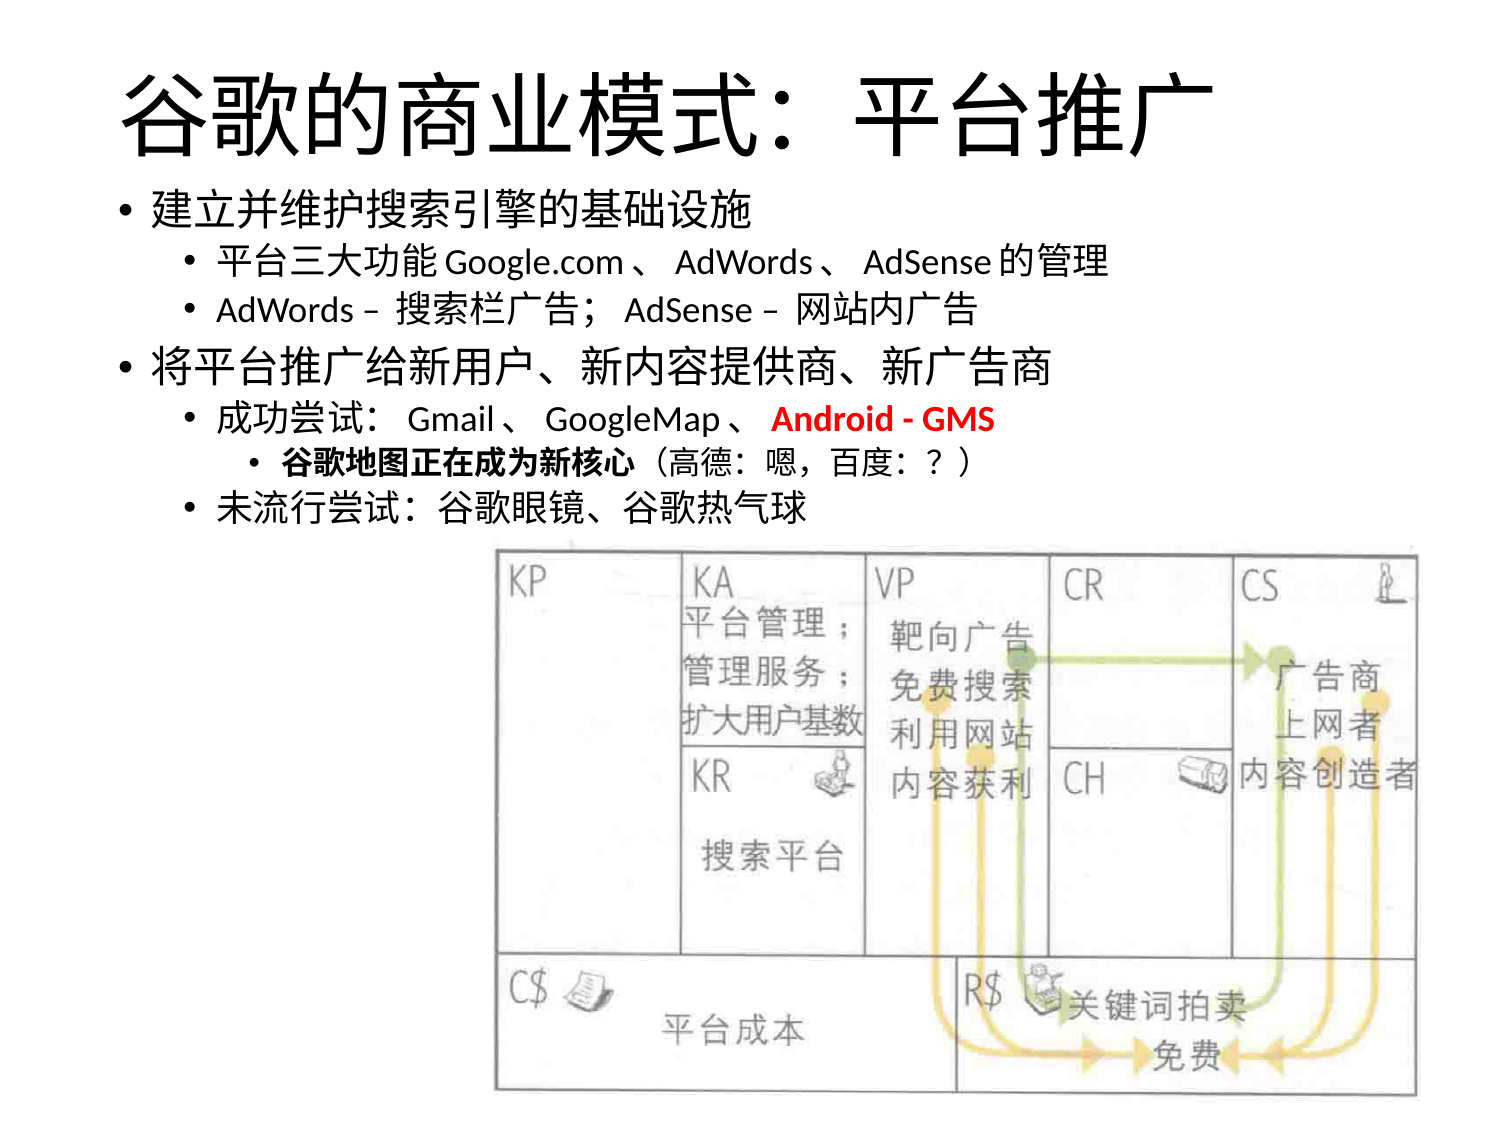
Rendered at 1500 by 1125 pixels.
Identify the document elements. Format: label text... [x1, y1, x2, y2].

picture [489, 540, 1421, 1103]
list 建立并维护搜索引擎的基础设施 平台三大功能Google.com、AdWords、AdSense的管理 AdWords – 搜索栏广告；AdSense – 网站内广告 将平台推广给新用户、新内容提供商、新广告商 成功尝试：Gmail、GoogleMap、Android - GMS 谷歌地图正在成为新核心（高德：嗯，百度：？） 未流行尝试：谷歌眼镜、谷歌热气球 [103, 181, 1397, 541]
title 谷歌的商业模式：平台推广 [103, 59, 1397, 181]
